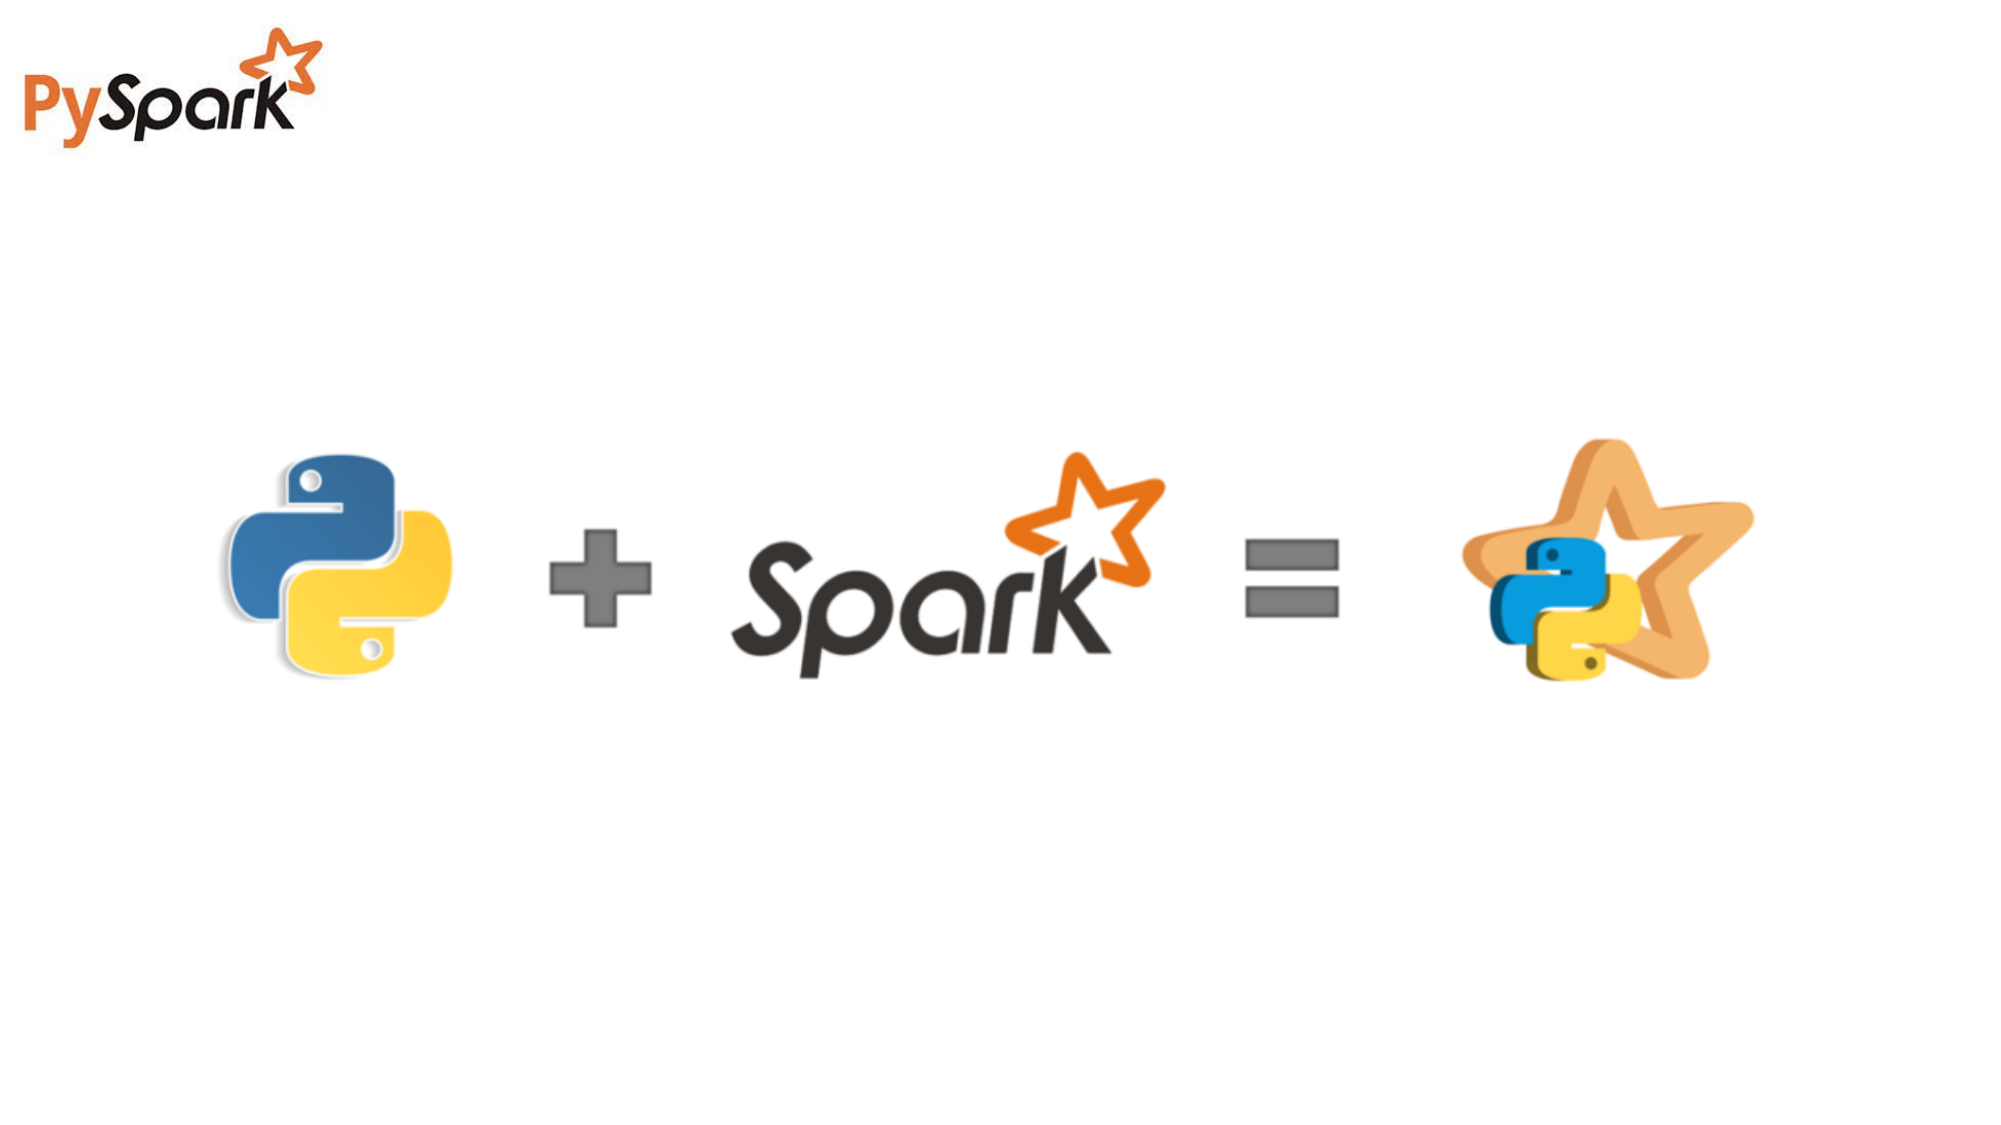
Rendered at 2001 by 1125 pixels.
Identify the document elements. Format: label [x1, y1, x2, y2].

picture [16, 7, 328, 178]
picture [199, 434, 1800, 691]
